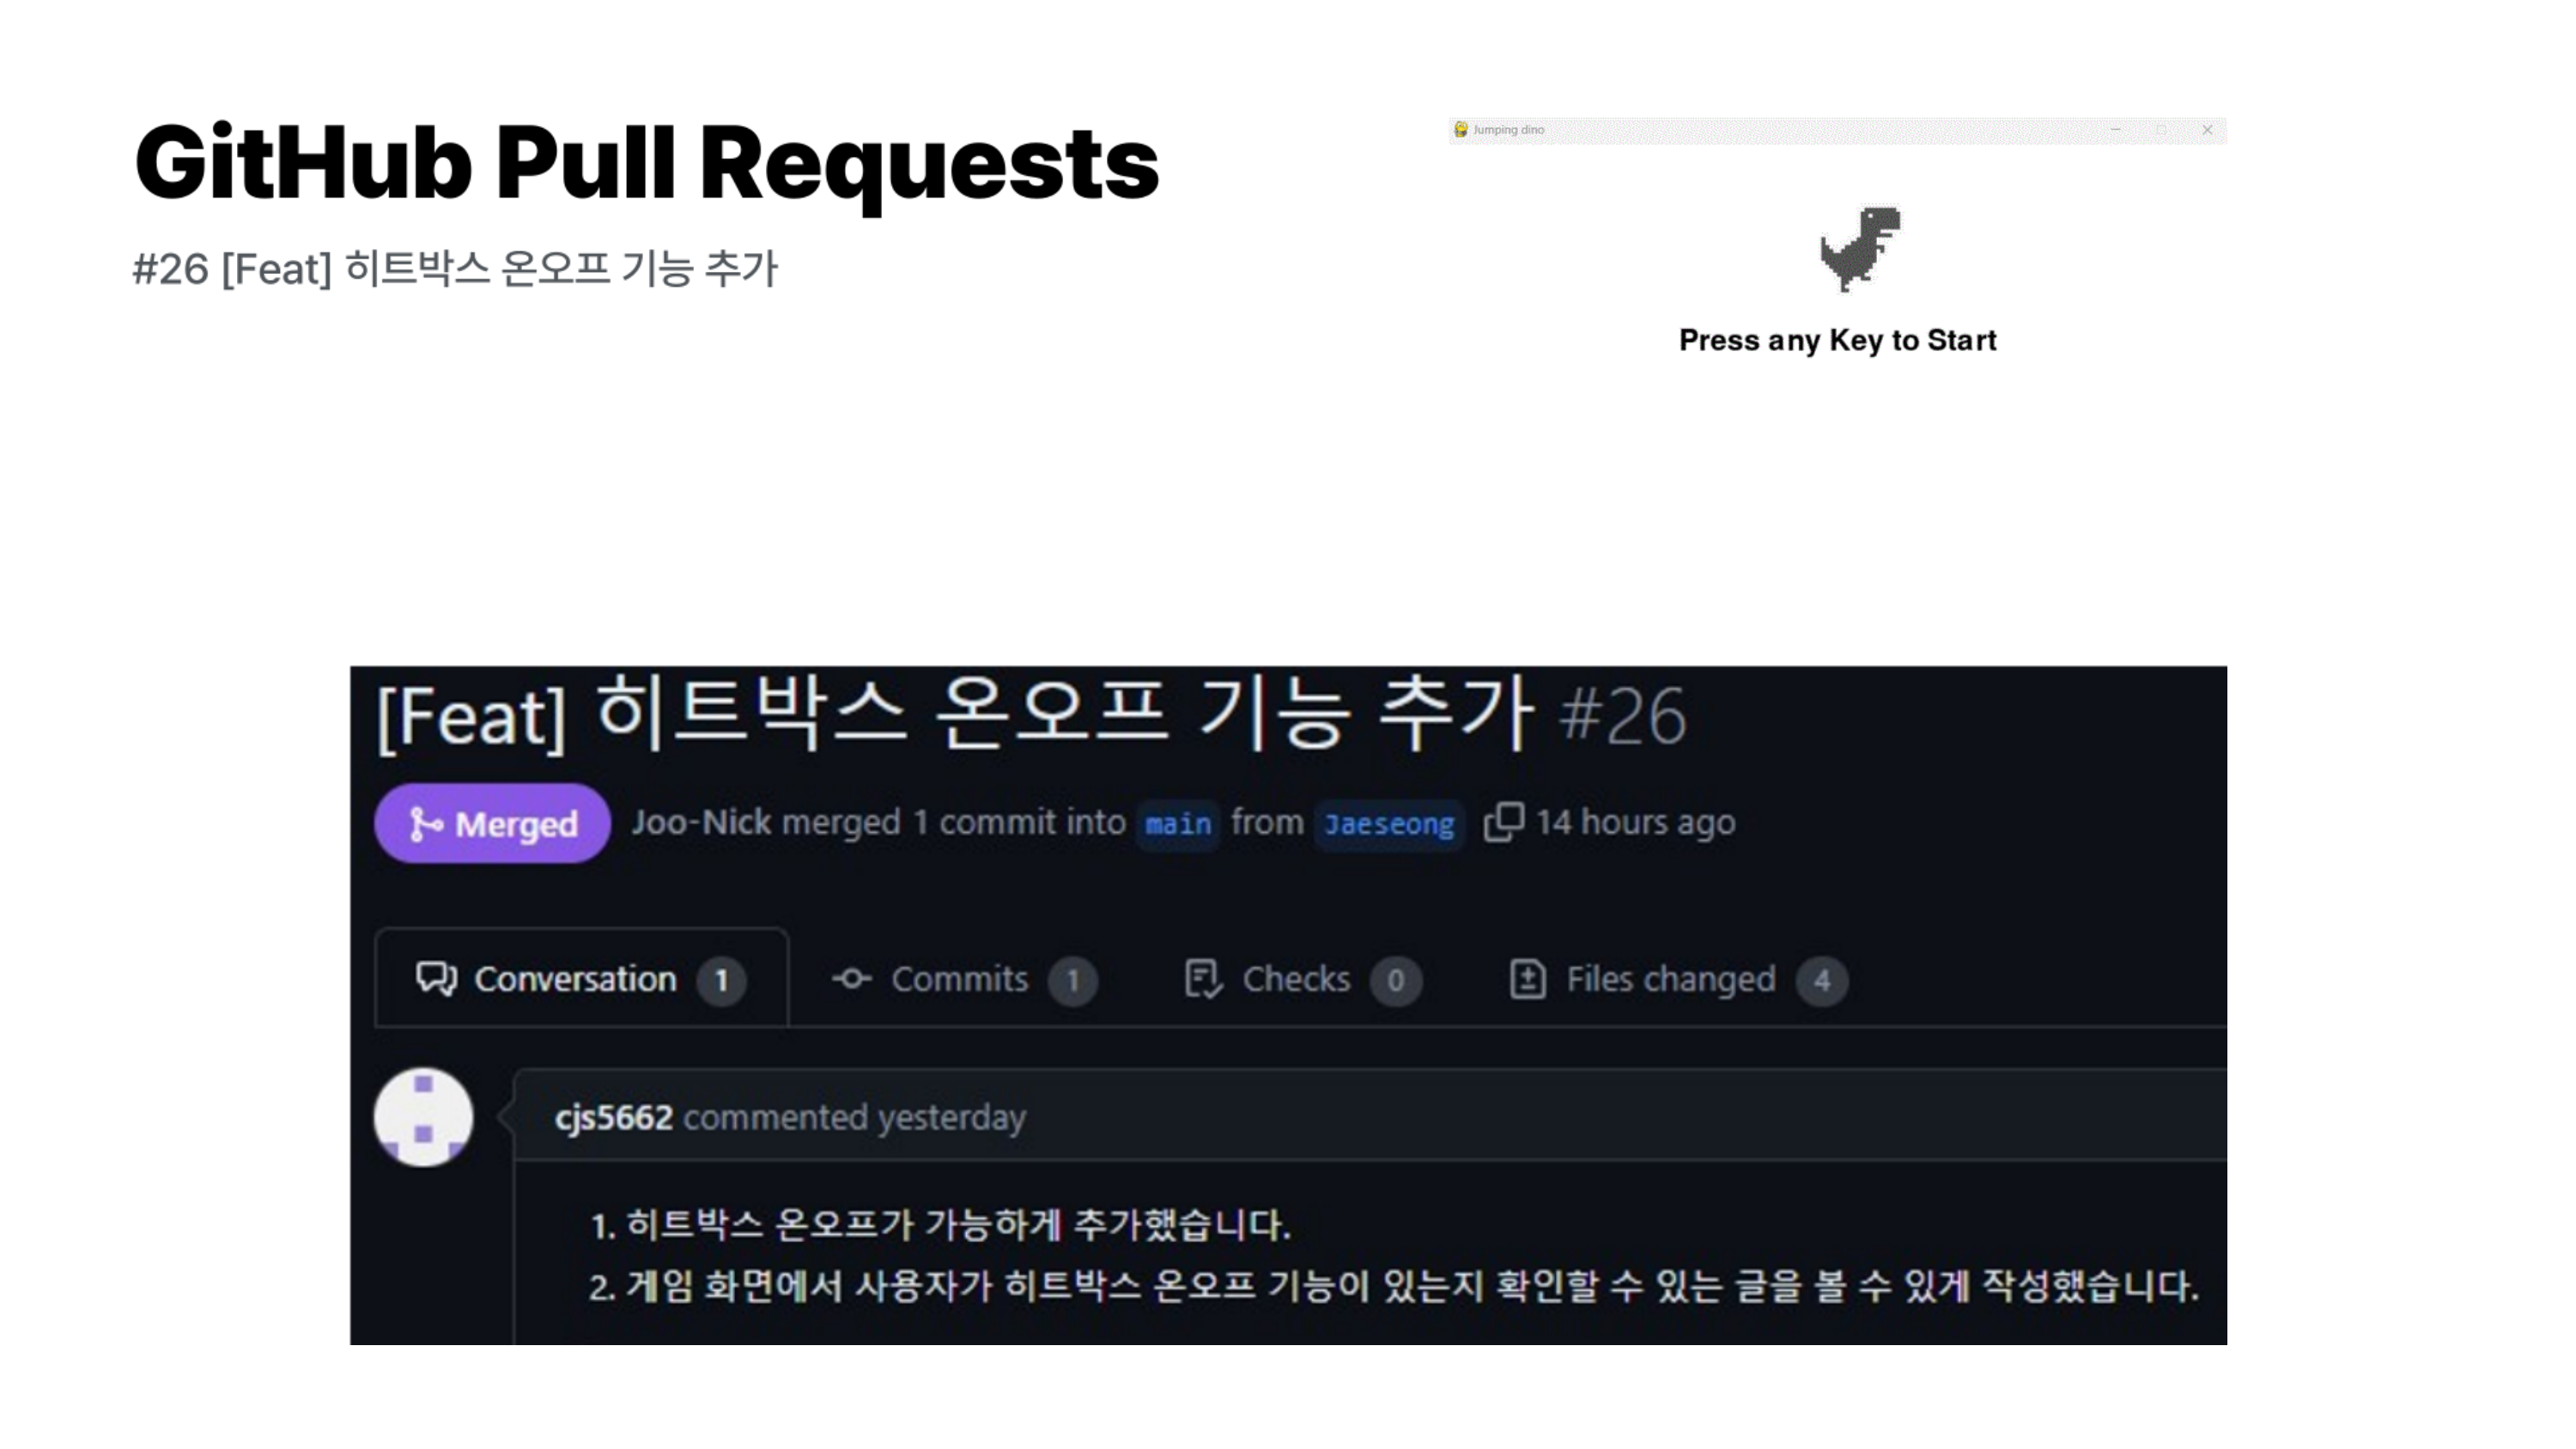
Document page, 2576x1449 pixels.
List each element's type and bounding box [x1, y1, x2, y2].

picture [98, 50, 1263, 336]
picture [348, 664, 2227, 1345]
picture [1449, 117, 2227, 530]
